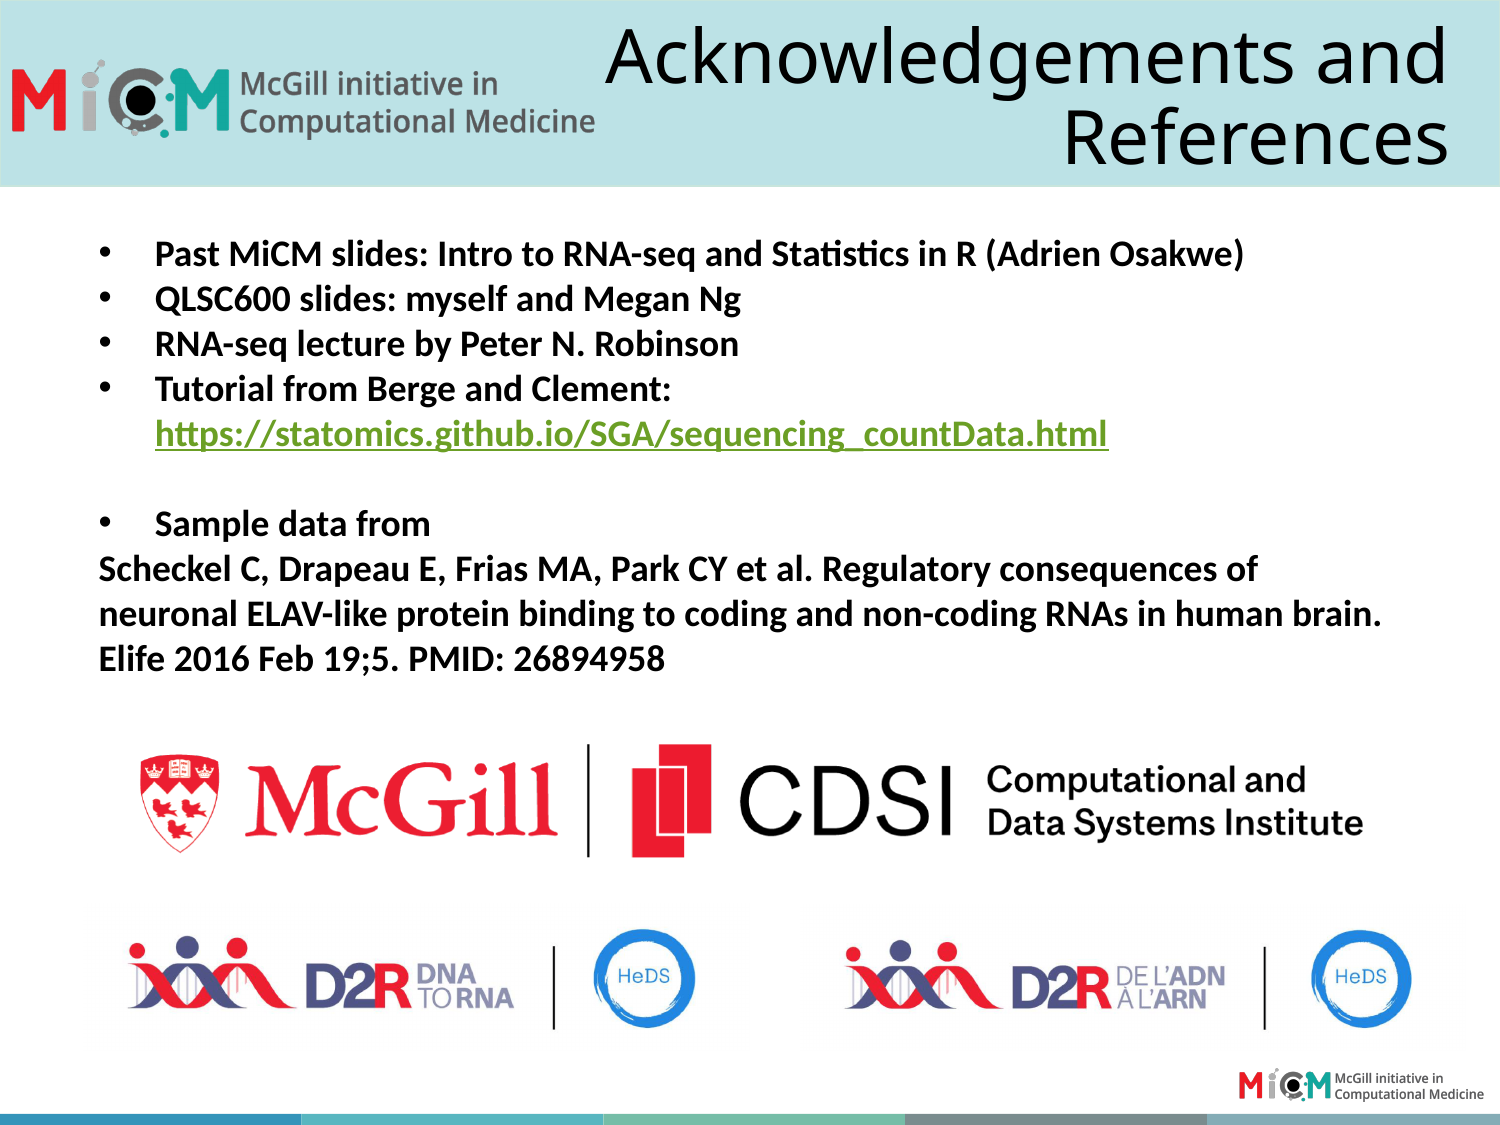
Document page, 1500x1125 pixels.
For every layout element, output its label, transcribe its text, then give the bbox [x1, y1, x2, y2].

picture [0, 19, 634, 187]
text_box Past MiCM slides: Intro to RNA-seq and Statistics in R (Adrien Osakwe) QLSC600 slides: myself and Megan Ng RNA-seq lecture by Peter N. Robinson Tutorial from Berge and Clement: https://statomics.github.io/SGA/sequencing_countData.html Sample data from Scheckel C, Drapeau E, Frias MA, Park CY et al. Regulatory consequences of neuronal ELAV-like protein binding to coding and non-coding RNAs in human brain. Elife 2016 Feb 19;5. PMID: 26894958 [83, 221, 1400, 777]
title Acknowledgements and References [545, 45, 1466, 188]
picture [83, 903, 750, 1051]
picture [799, 904, 1500, 1122]
picture [111, 705, 1387, 897]
